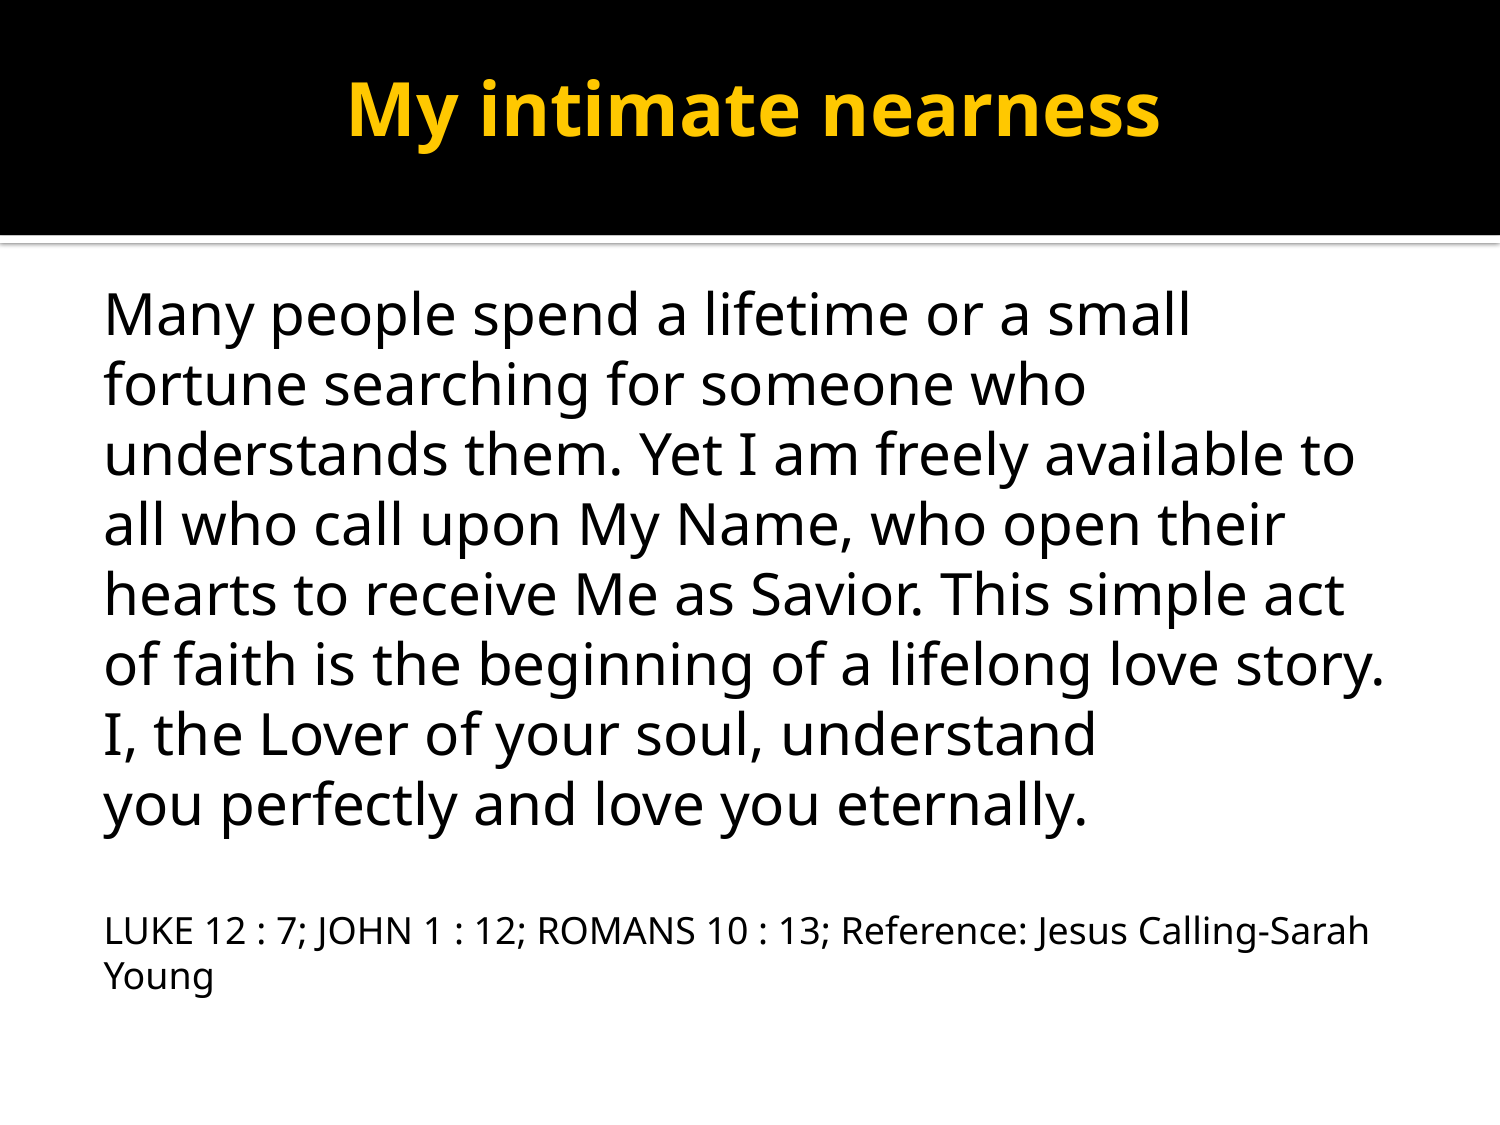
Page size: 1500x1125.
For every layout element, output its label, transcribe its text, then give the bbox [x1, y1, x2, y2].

title My intimate nearness [75, 25, 1425, 188]
list Many people spend a lifetime or a small fortune searching for someone who understands them. Yet I am freely available to all who call upon My Name, who open their hearts to receive Me as Savior. This simple act of faith is the beginning of a lifelong love story. I, the Lover of your soul, understand you perfectly and love you eternally. LUKE 12 : 7; JOHN 1 : 12; ROMANS 10 : 13; Reference: Jesus Calling-Sarah Young [75, 262, 1425, 1088]
